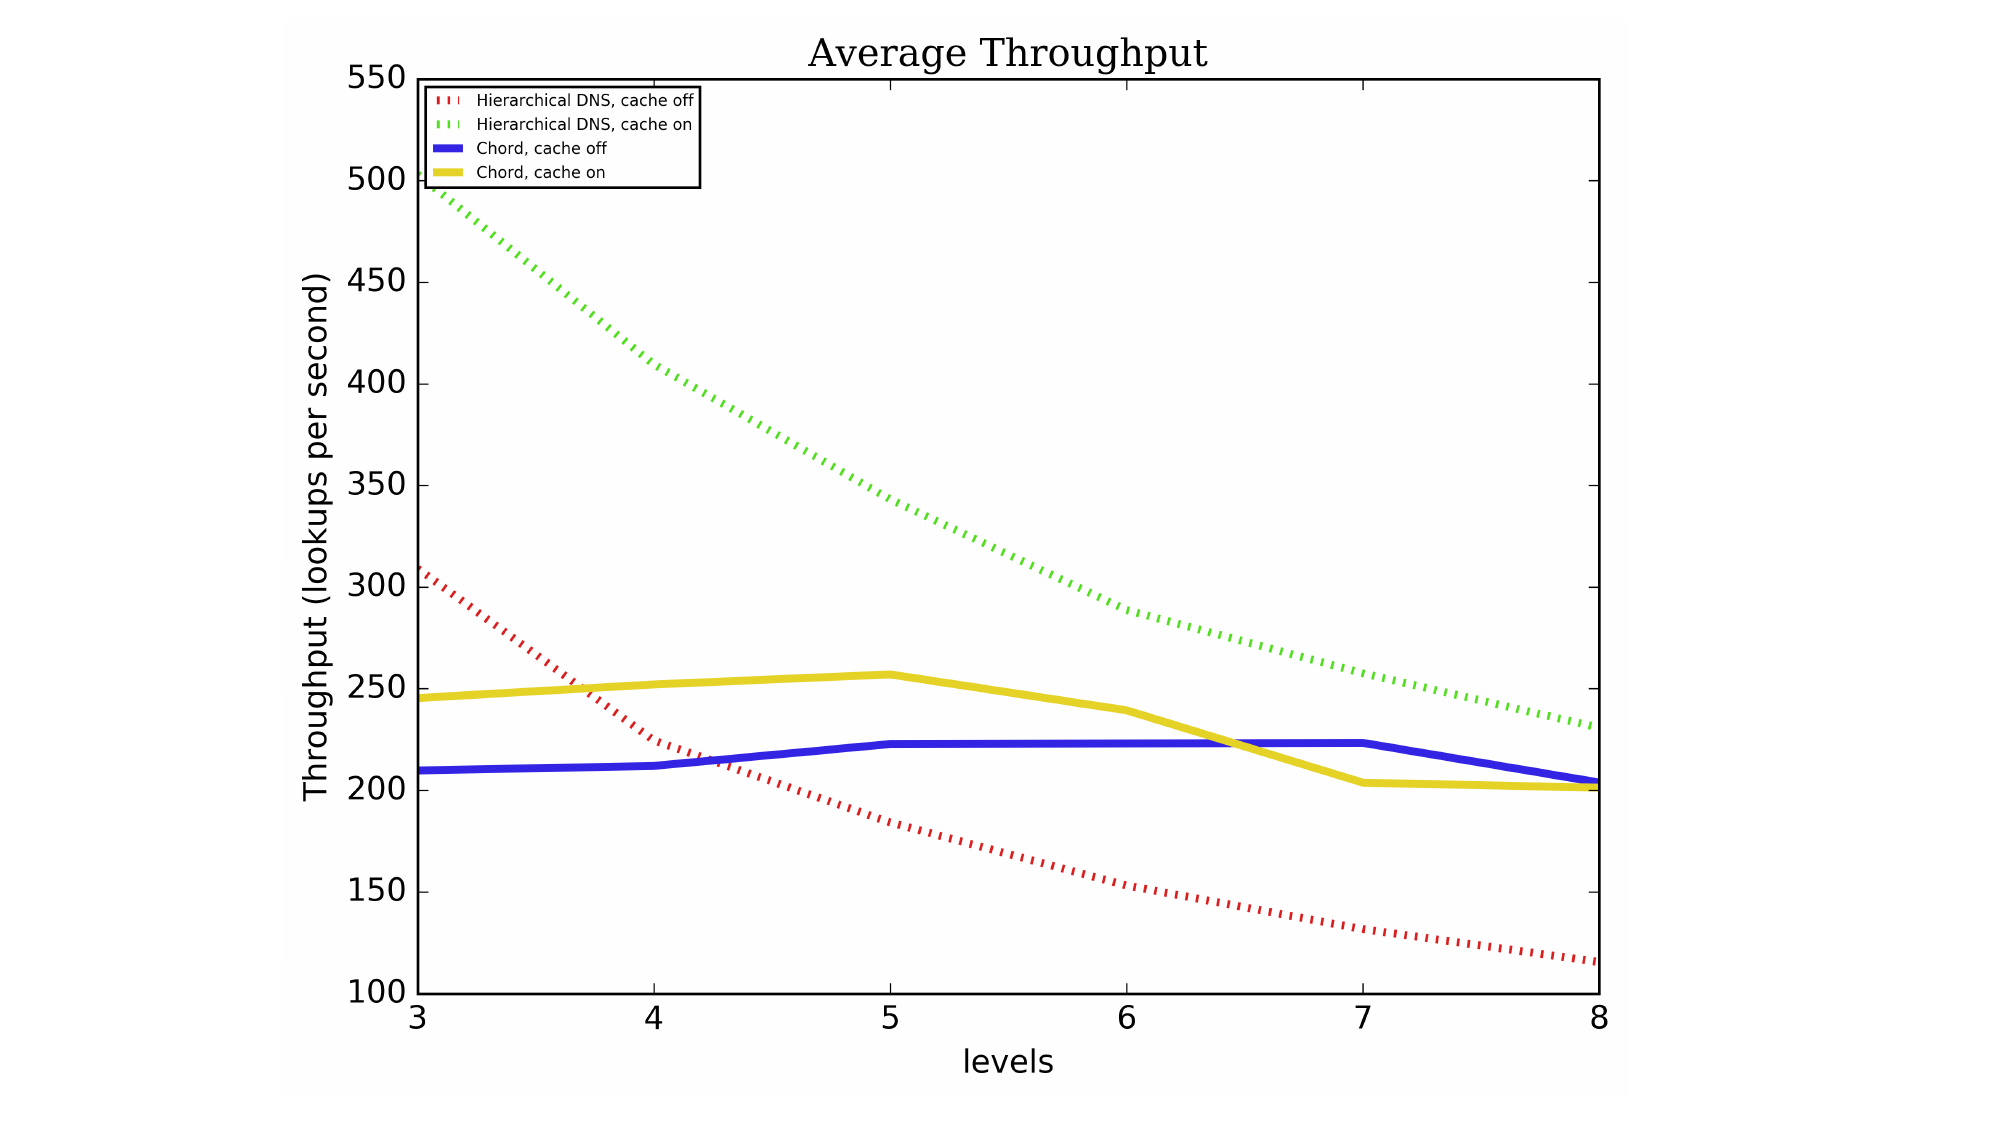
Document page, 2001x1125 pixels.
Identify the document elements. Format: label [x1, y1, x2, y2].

picture [283, 18, 1628, 1098]
